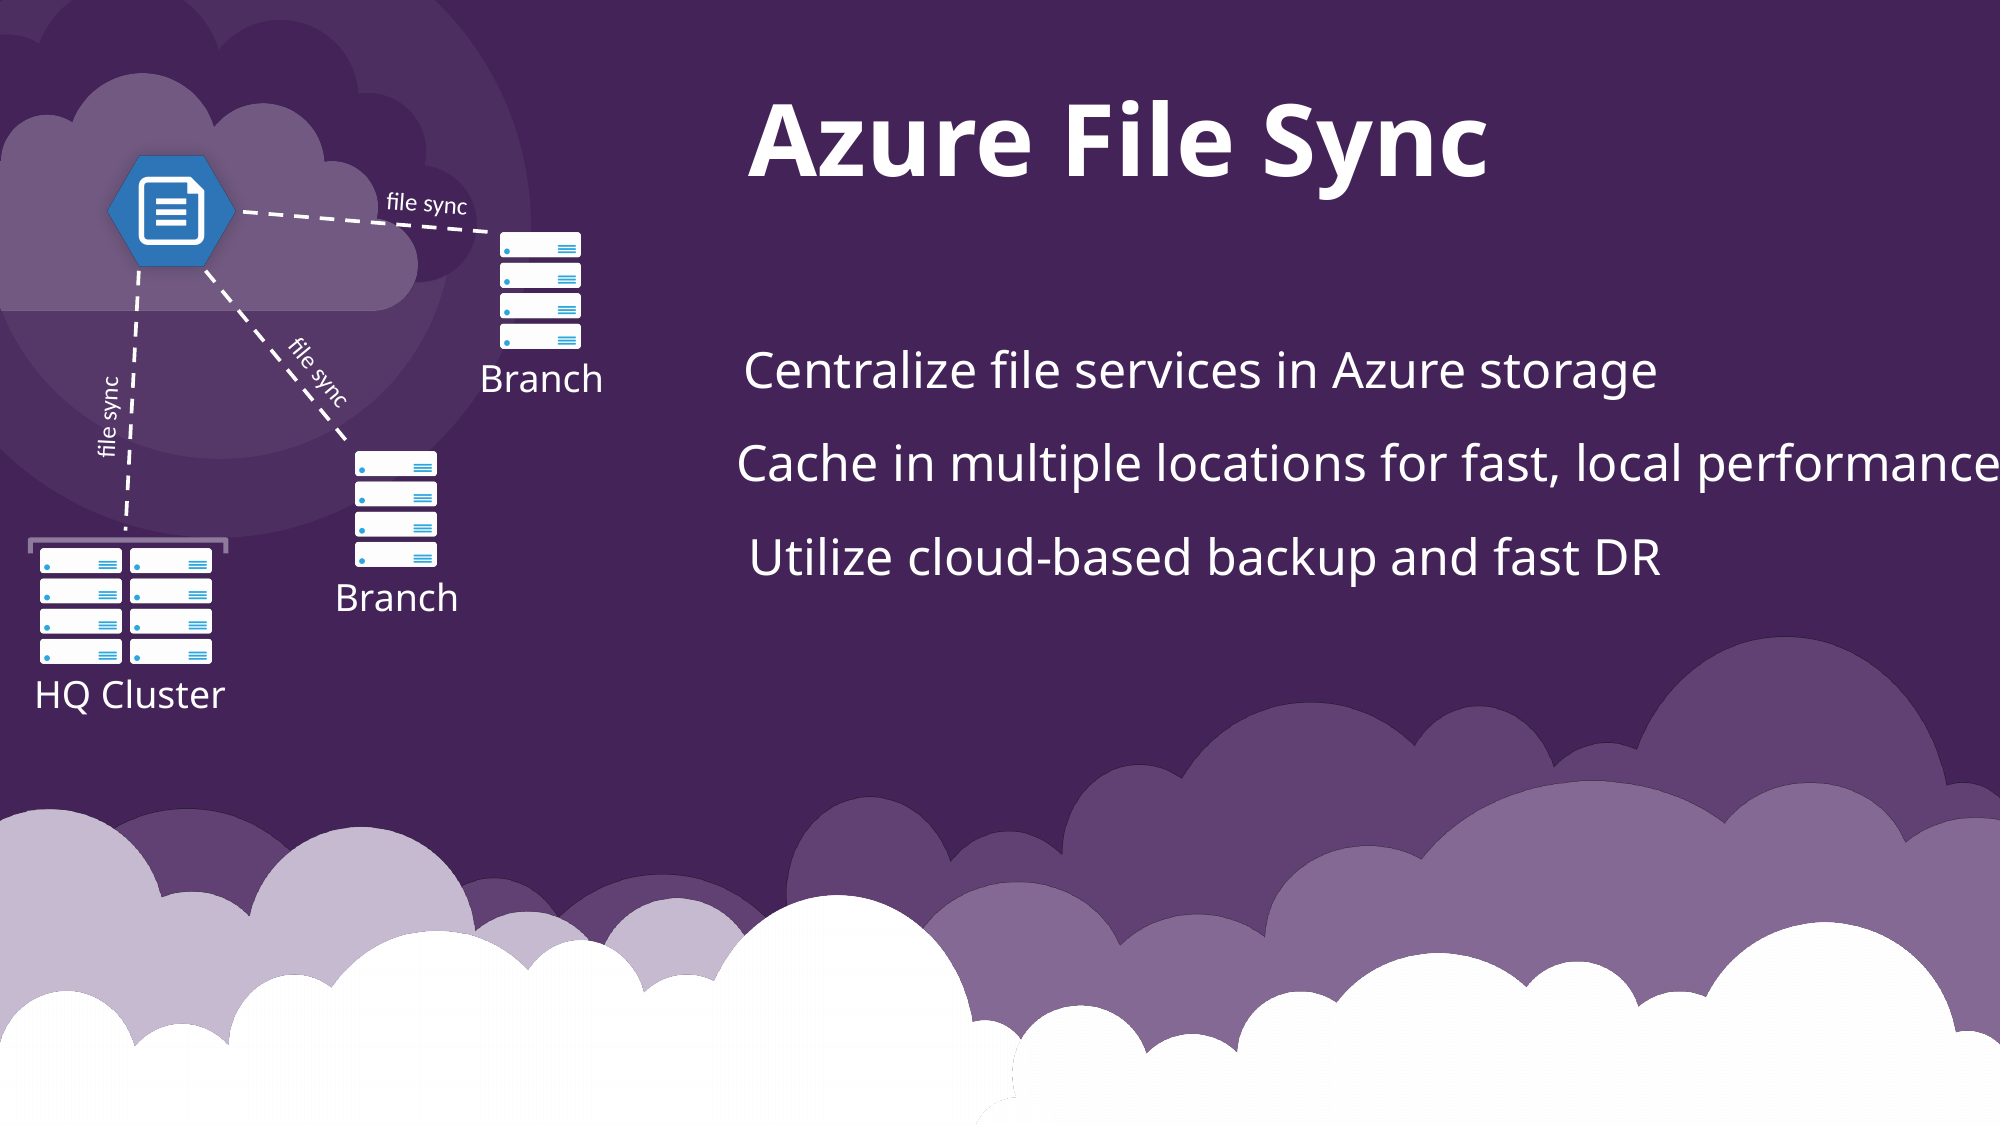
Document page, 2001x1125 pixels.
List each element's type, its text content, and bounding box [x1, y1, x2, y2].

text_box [0, 0, 531, 538]
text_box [242, 179, 495, 233]
text_box Cache in multiple locations for fast, local performance [721, 424, 2000, 500]
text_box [205, 270, 352, 447]
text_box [22, 539, 238, 726]
text_box Utilize cloud-based backup and fast DR [734, 517, 1677, 593]
picture [0, 635, 2000, 1125]
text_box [83, 270, 139, 531]
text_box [467, 232, 616, 410]
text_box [323, 451, 471, 629]
text_box Azure File Sync [733, 69, 1506, 205]
text_box Centralize file services in Azure storage [728, 330, 1674, 406]
picture [85, 133, 259, 290]
